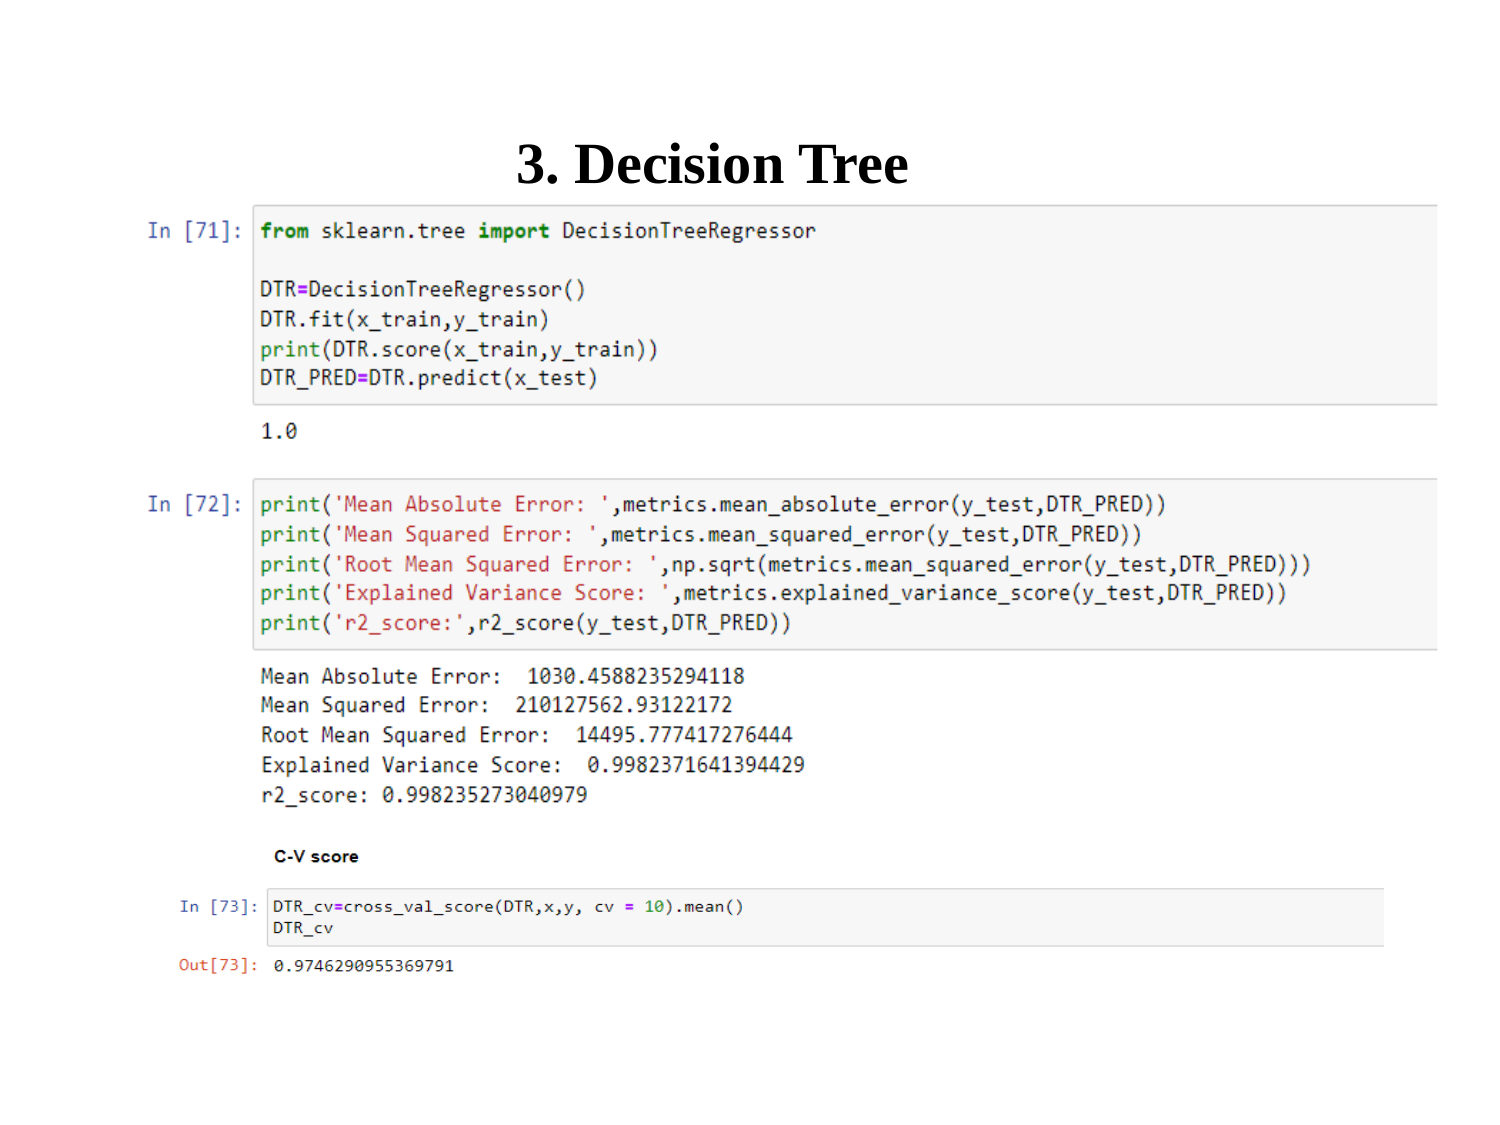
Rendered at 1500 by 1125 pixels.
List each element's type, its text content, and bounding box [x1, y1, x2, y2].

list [87, 199, 1438, 876]
text_box 3. Decision Tree [299, 112, 1050, 198]
picture [146, 837, 1385, 1026]
